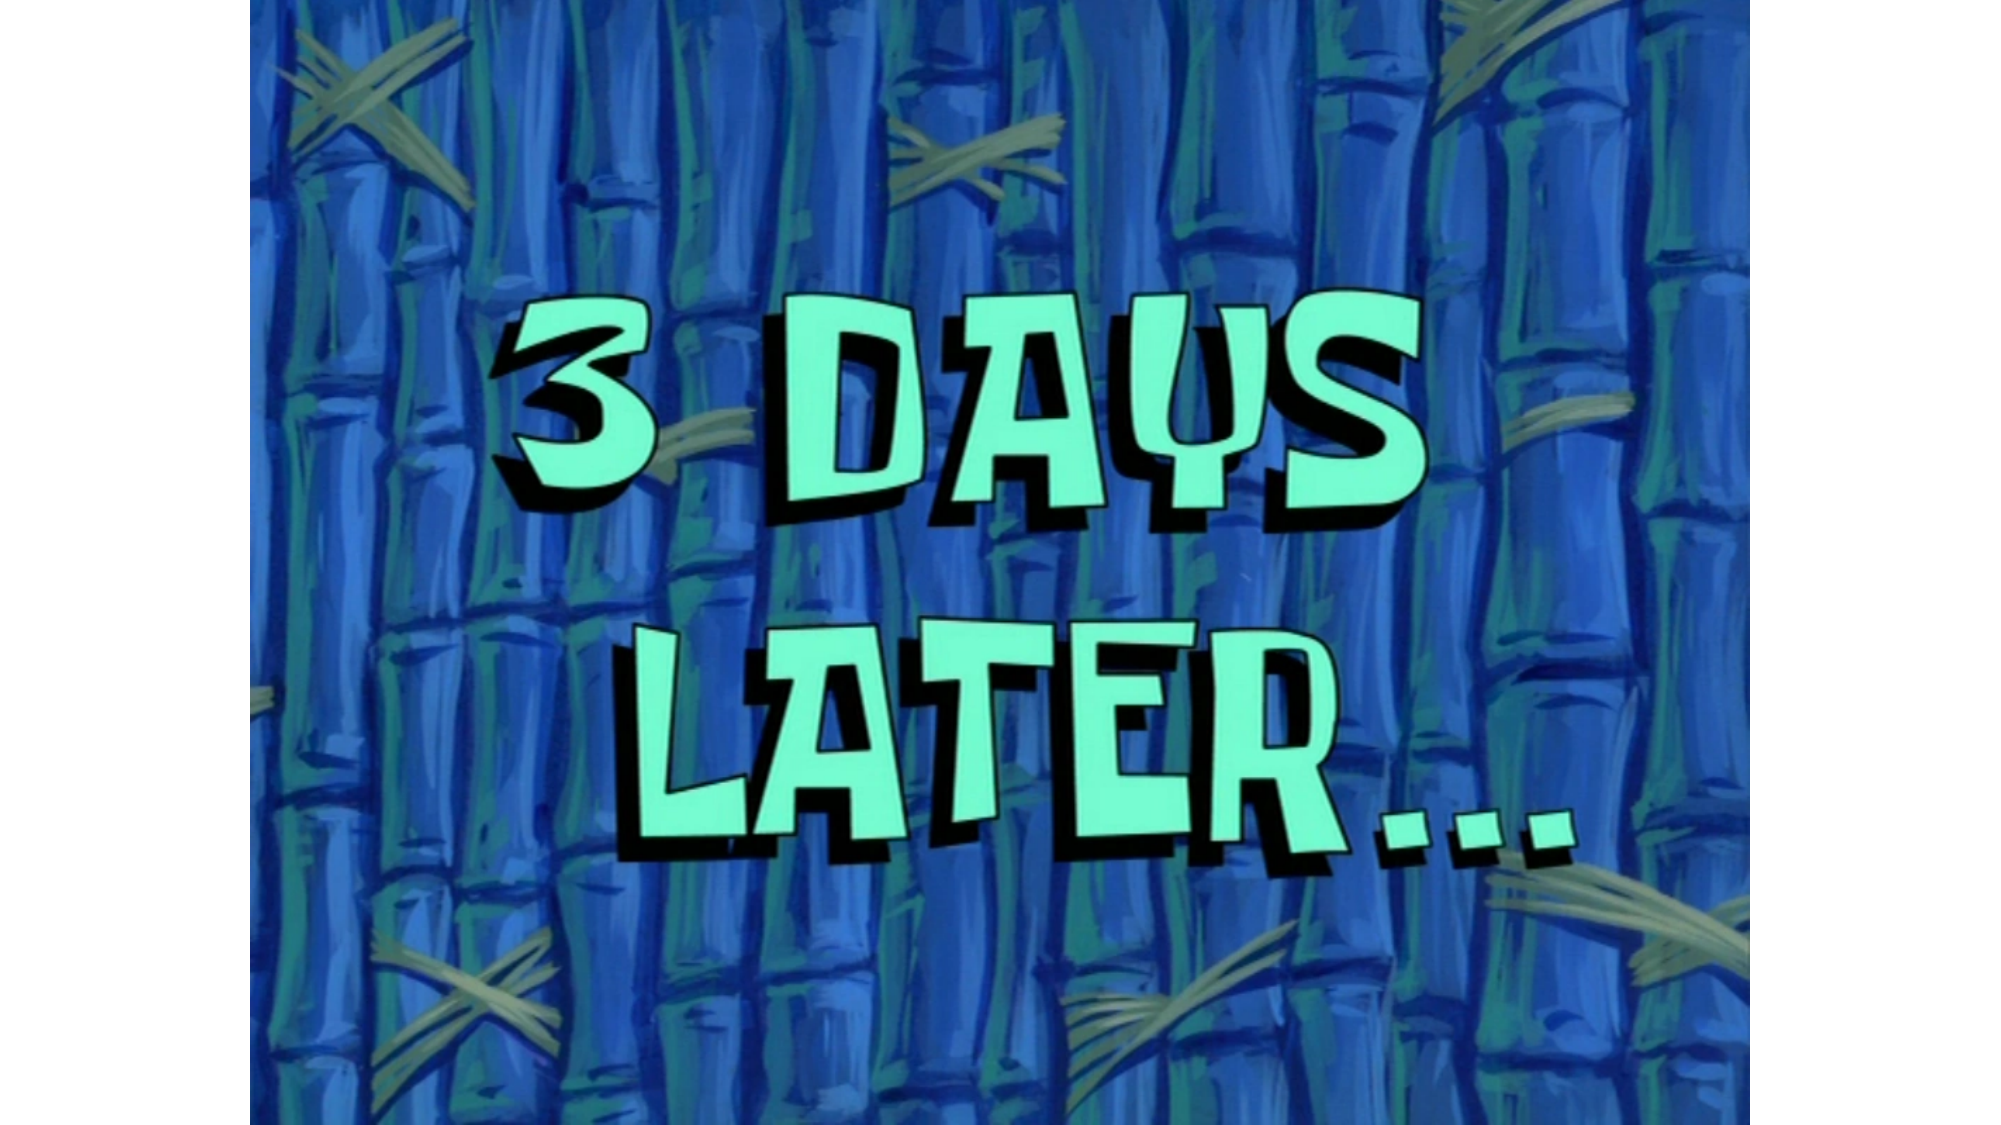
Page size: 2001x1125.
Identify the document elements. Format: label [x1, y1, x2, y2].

picture [250, 0, 1750, 1125]
